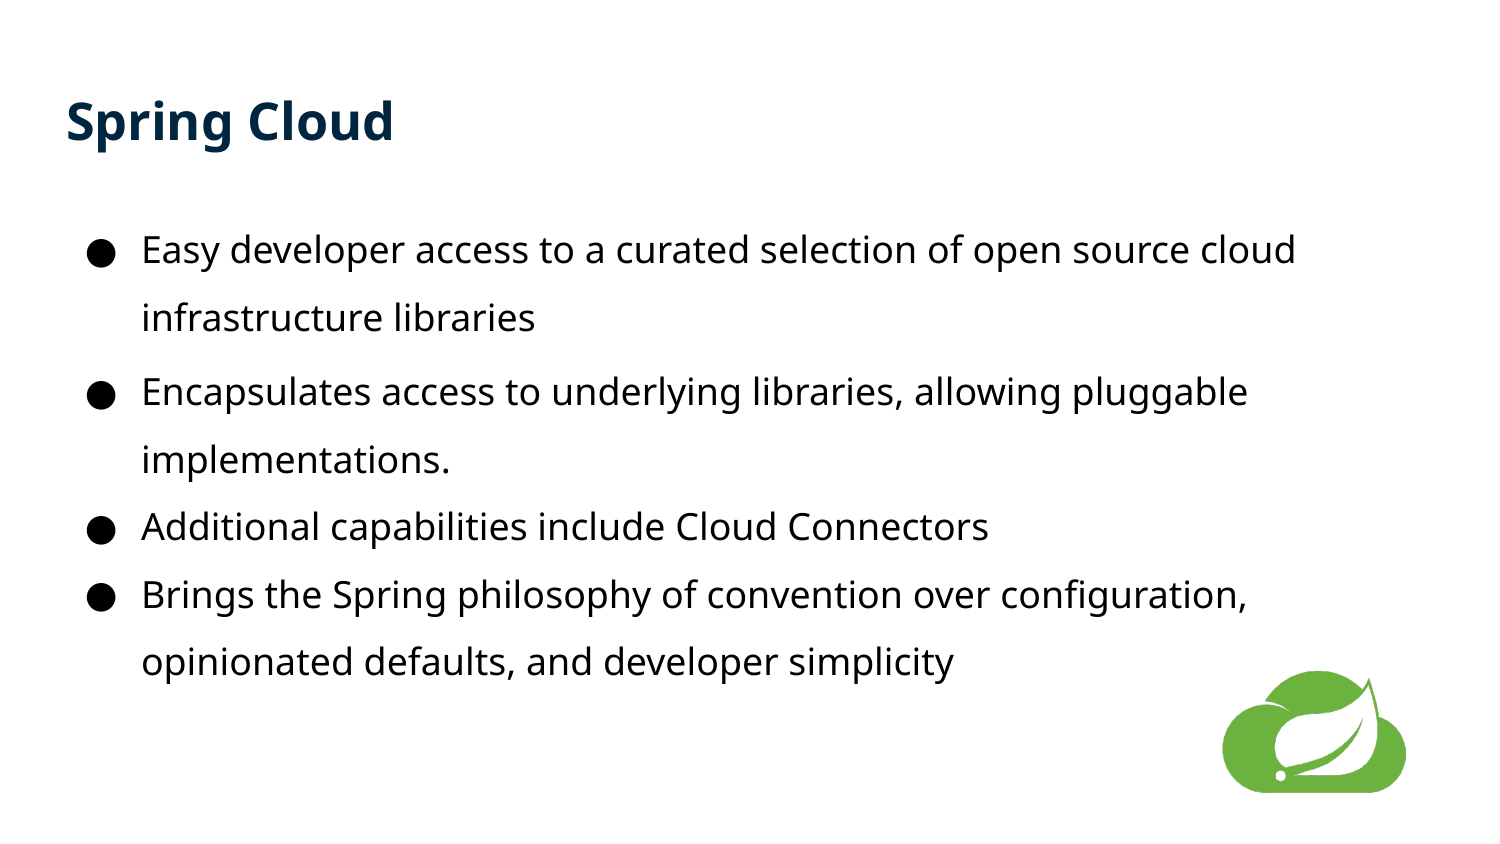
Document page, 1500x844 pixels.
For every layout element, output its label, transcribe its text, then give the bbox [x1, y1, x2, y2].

picture [1206, 651, 1430, 814]
title Spring Cloud [51, 72, 1449, 167]
list Easy developer access to a curated selection of open source cloud infrastructure libraries Encapsulates access to underlying libraries, allowing pluggable implementations. Additional capabilities include Cloud Connectors Brings the Spring philosophy of convention over configuration, opinionated defaults, and developer simplicity [51, 189, 1449, 719]
